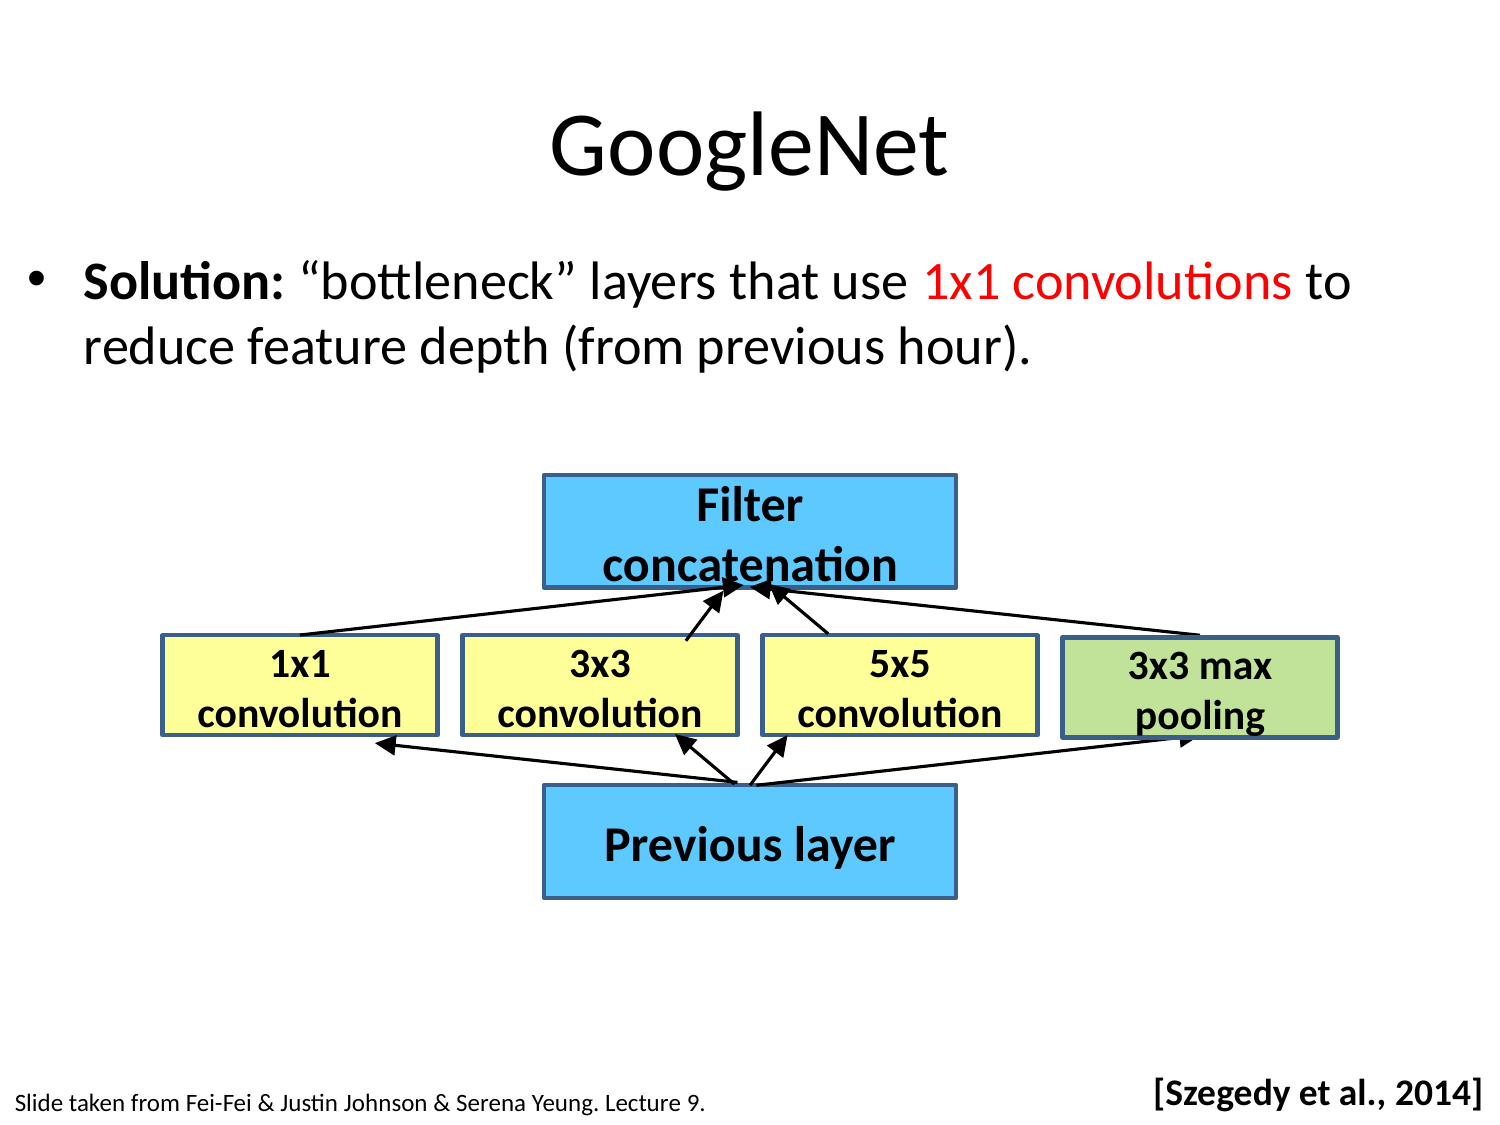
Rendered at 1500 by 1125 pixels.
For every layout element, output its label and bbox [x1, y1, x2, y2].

text_box [0, 1079, 1088, 1125]
text_box [160, 473, 1340, 900]
list [12, 237, 1488, 1080]
text_box [1129, 1060, 1499, 1121]
title [75, 45, 1425, 233]
